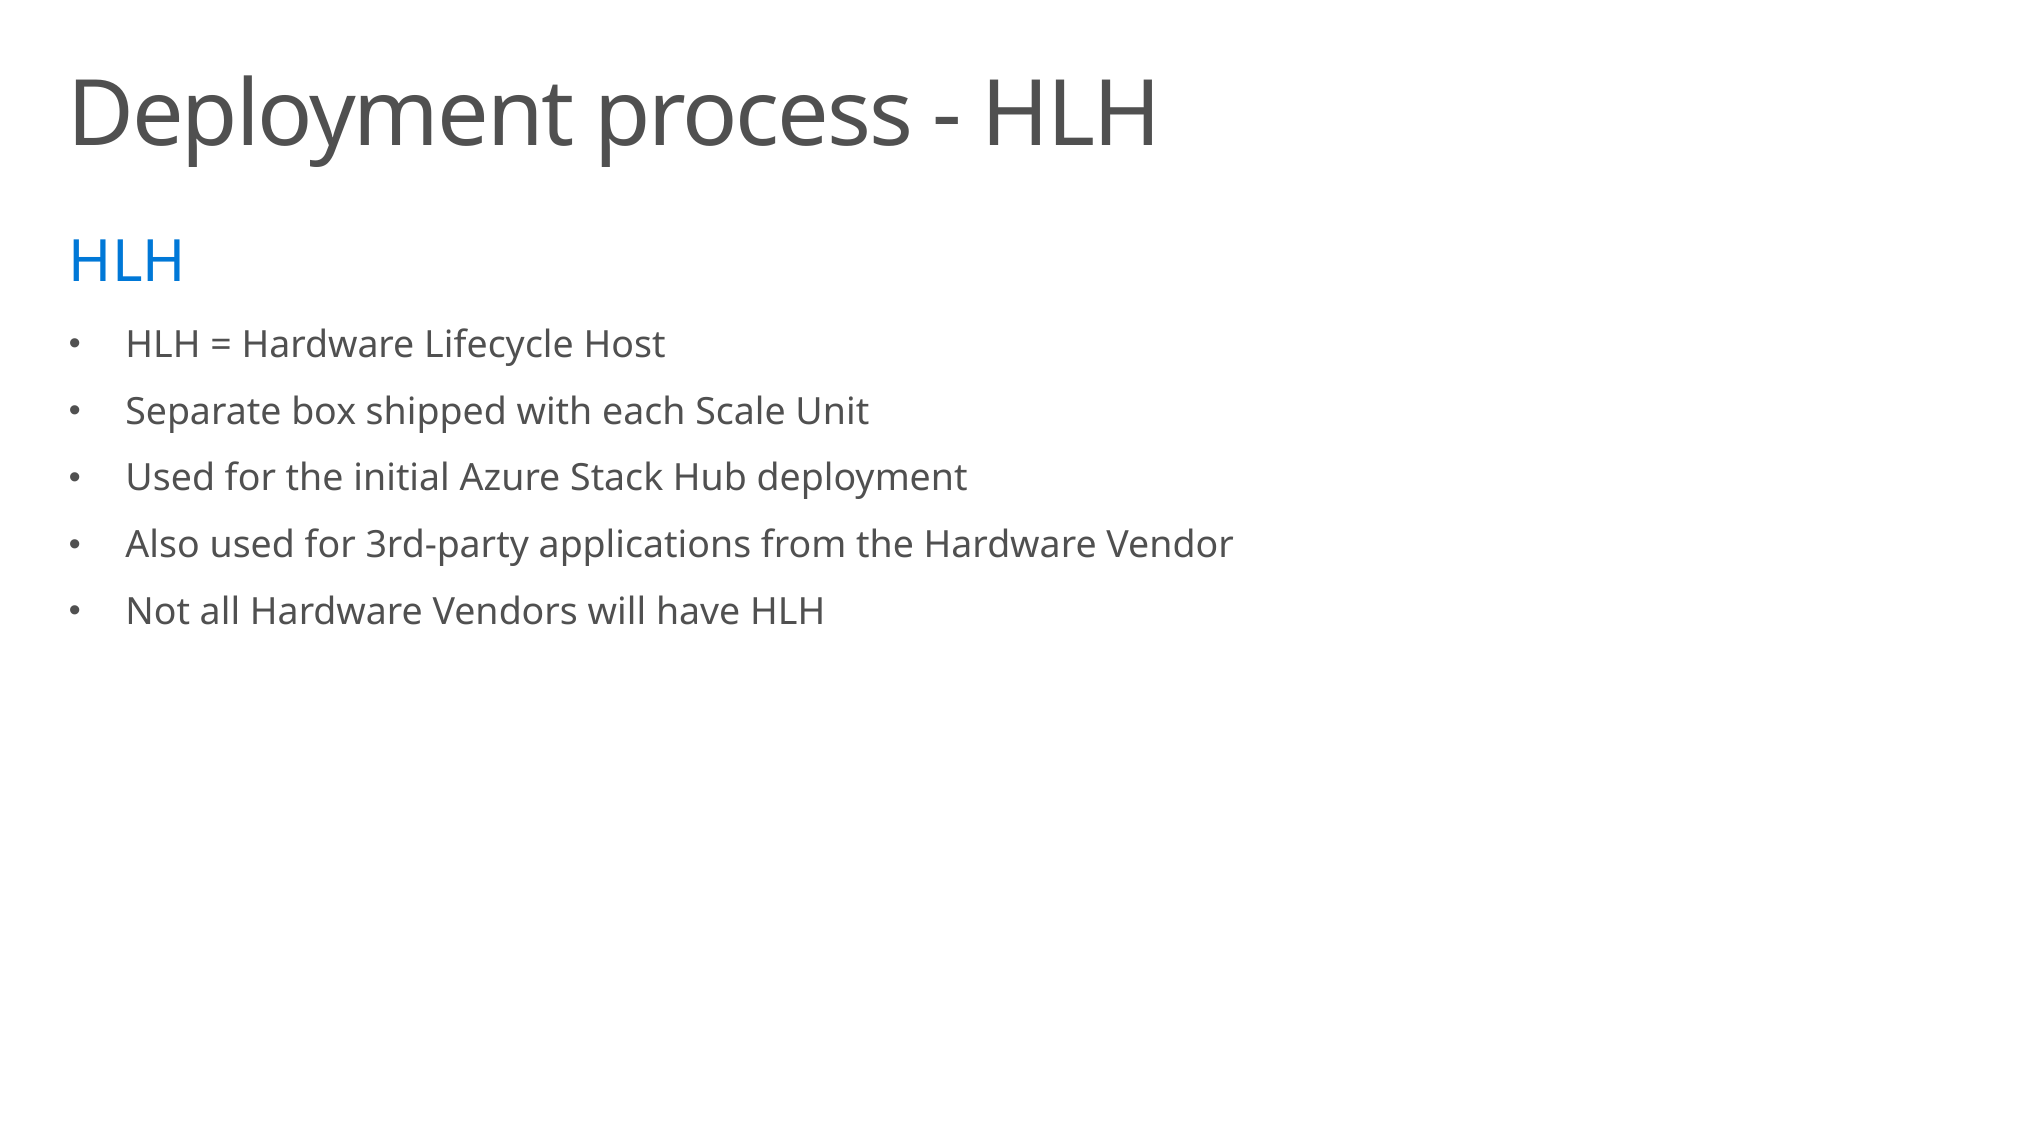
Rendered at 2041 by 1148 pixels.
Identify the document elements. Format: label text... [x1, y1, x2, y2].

list HLH HLH = Hardware Lifecycle Host Separate box shipped with each Scale Unit Used for the initial Azure Stack Hub deployment Also used for 3rd-party applications from the Hardware Vendor Not all Hardware Vendors will have HLH [45, 207, 1995, 660]
text_box Deployment process - HLH [52, 51, 2003, 202]
